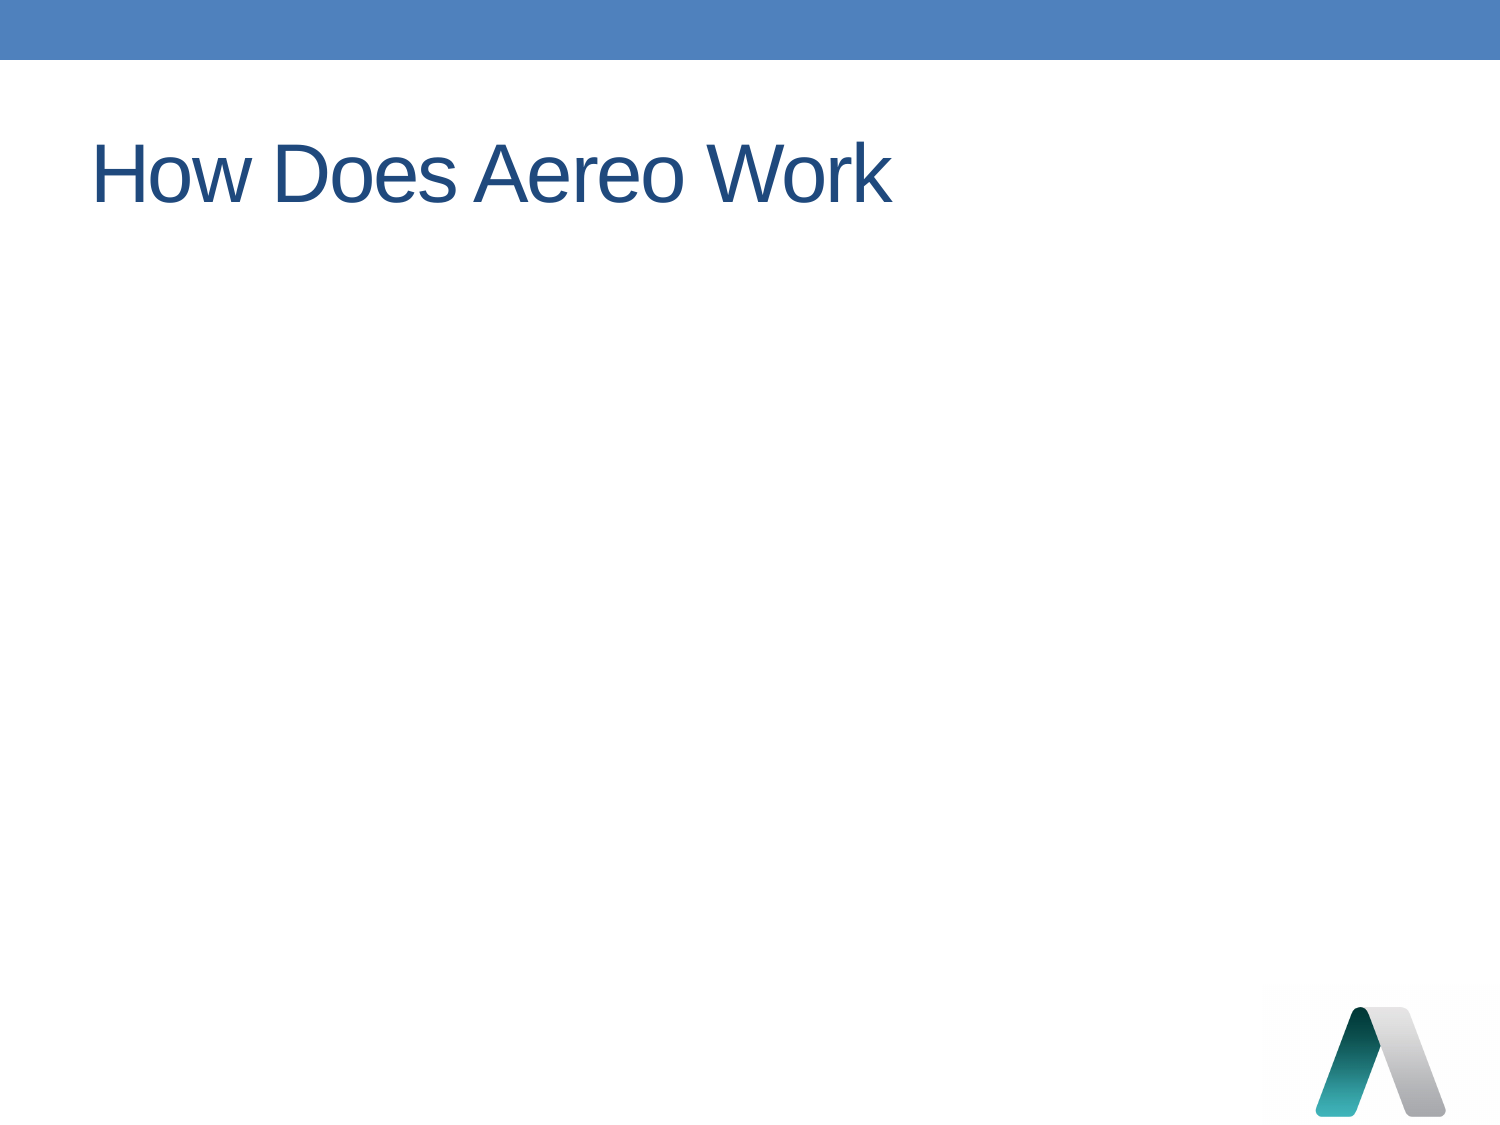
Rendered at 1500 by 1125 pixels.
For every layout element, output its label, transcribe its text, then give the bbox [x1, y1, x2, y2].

picture [1262, 984, 1500, 1125]
title How Does Aereo Work [75, 87, 1425, 250]
